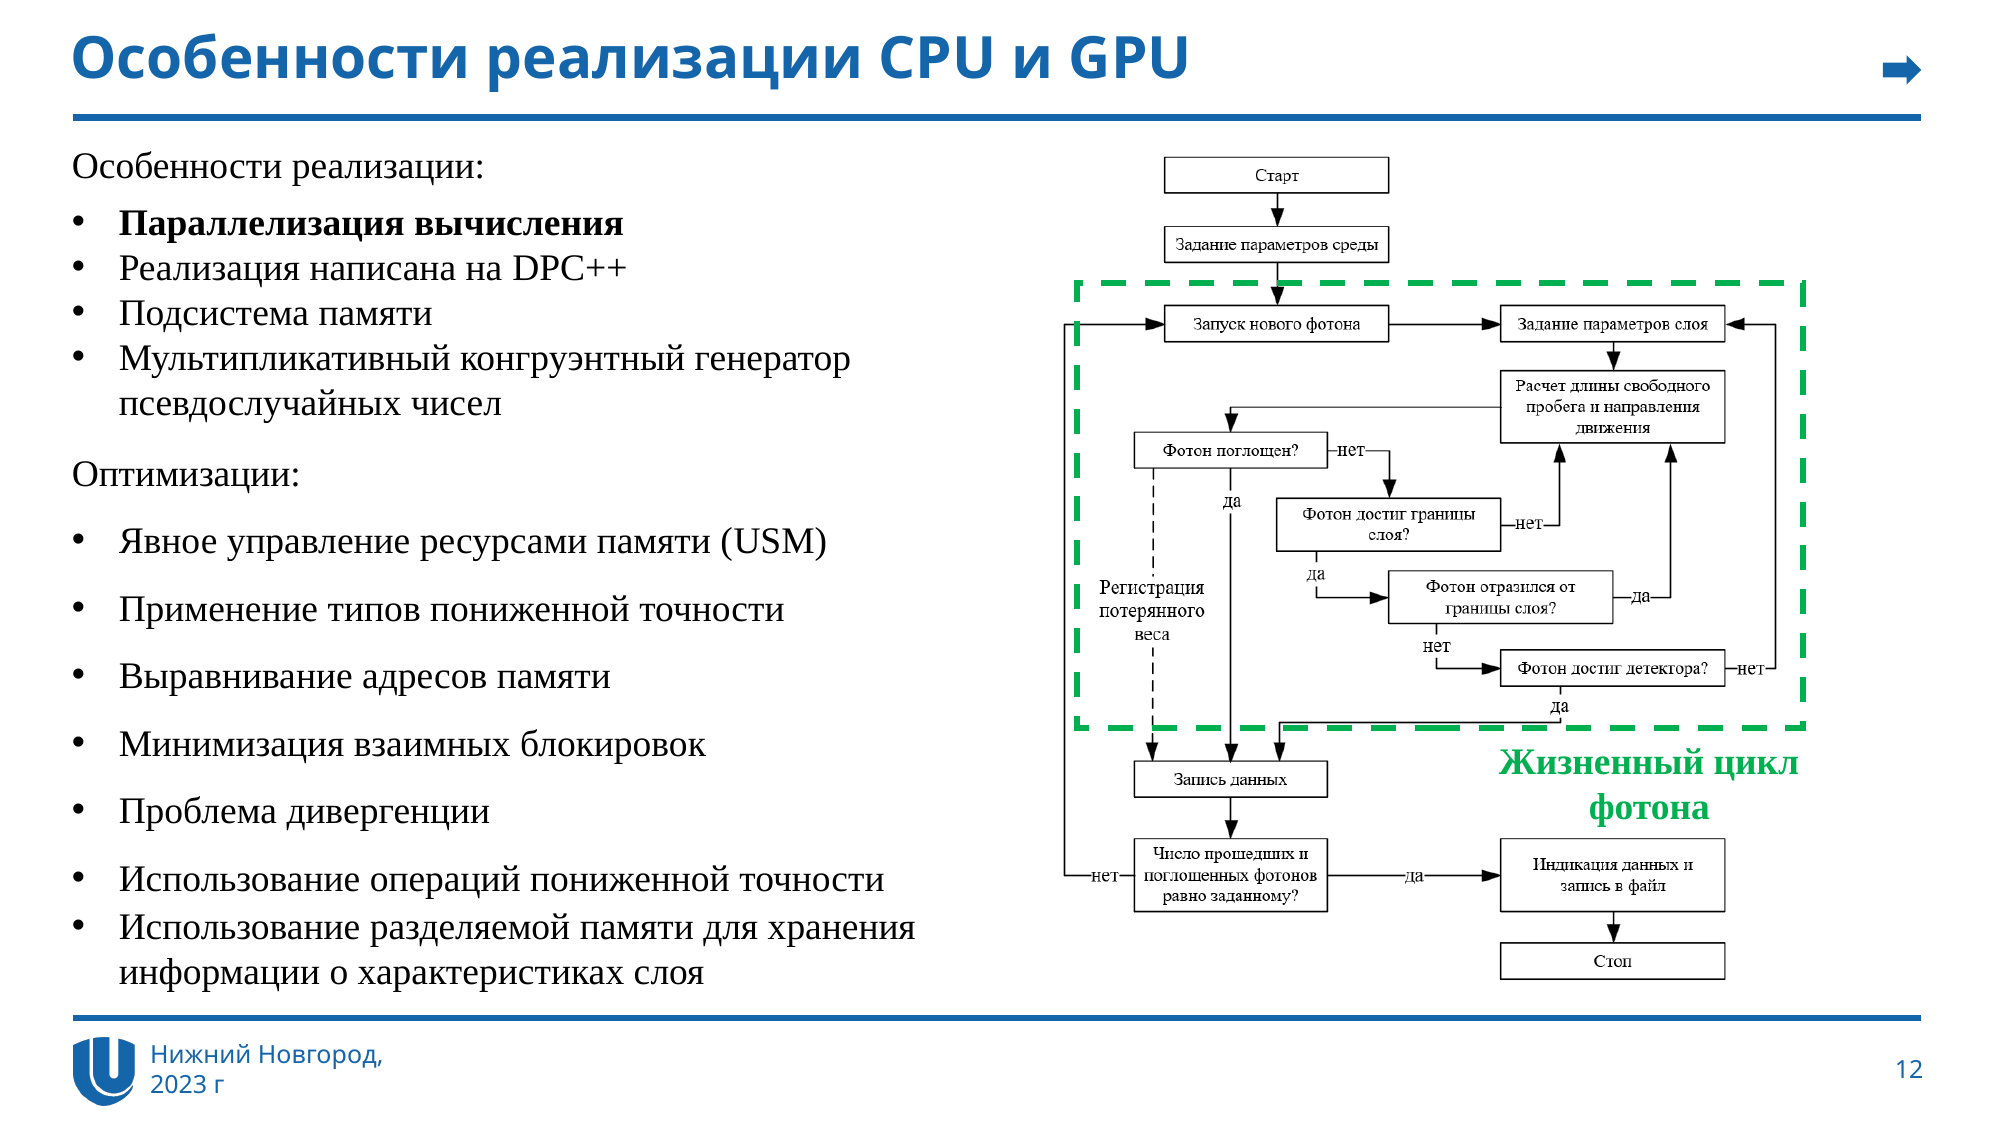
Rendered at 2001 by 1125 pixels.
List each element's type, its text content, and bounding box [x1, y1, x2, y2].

text_box Параллелизация вычисления Реализация написана на DPC++ Подсистема памяти Мультипликативный конгруэнтный генератор псевдослучайных чисел [57, 190, 1003, 431]
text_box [1057, 150, 1817, 991]
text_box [73, 1030, 461, 1107]
text_box [1881, 52, 1923, 88]
text_box 12 [1858, 1046, 1938, 1091]
text_box Использование разделяемой памяти для хранения информации о характеристиках слоя [57, 907, 1058, 999]
text_box Особенности реализации CPU и GPU [55, 12, 1794, 98]
text_box Оптимизации: Явное управление ресурсами памяти (USM) Применение типов пониженной точности Выравнивание адресов памяти Минимизация взаимных блокировок Проблема дивергенции Использование операций пониженной точности [57, 441, 1057, 907]
text_box Особенности реализации: [57, 134, 840, 194]
